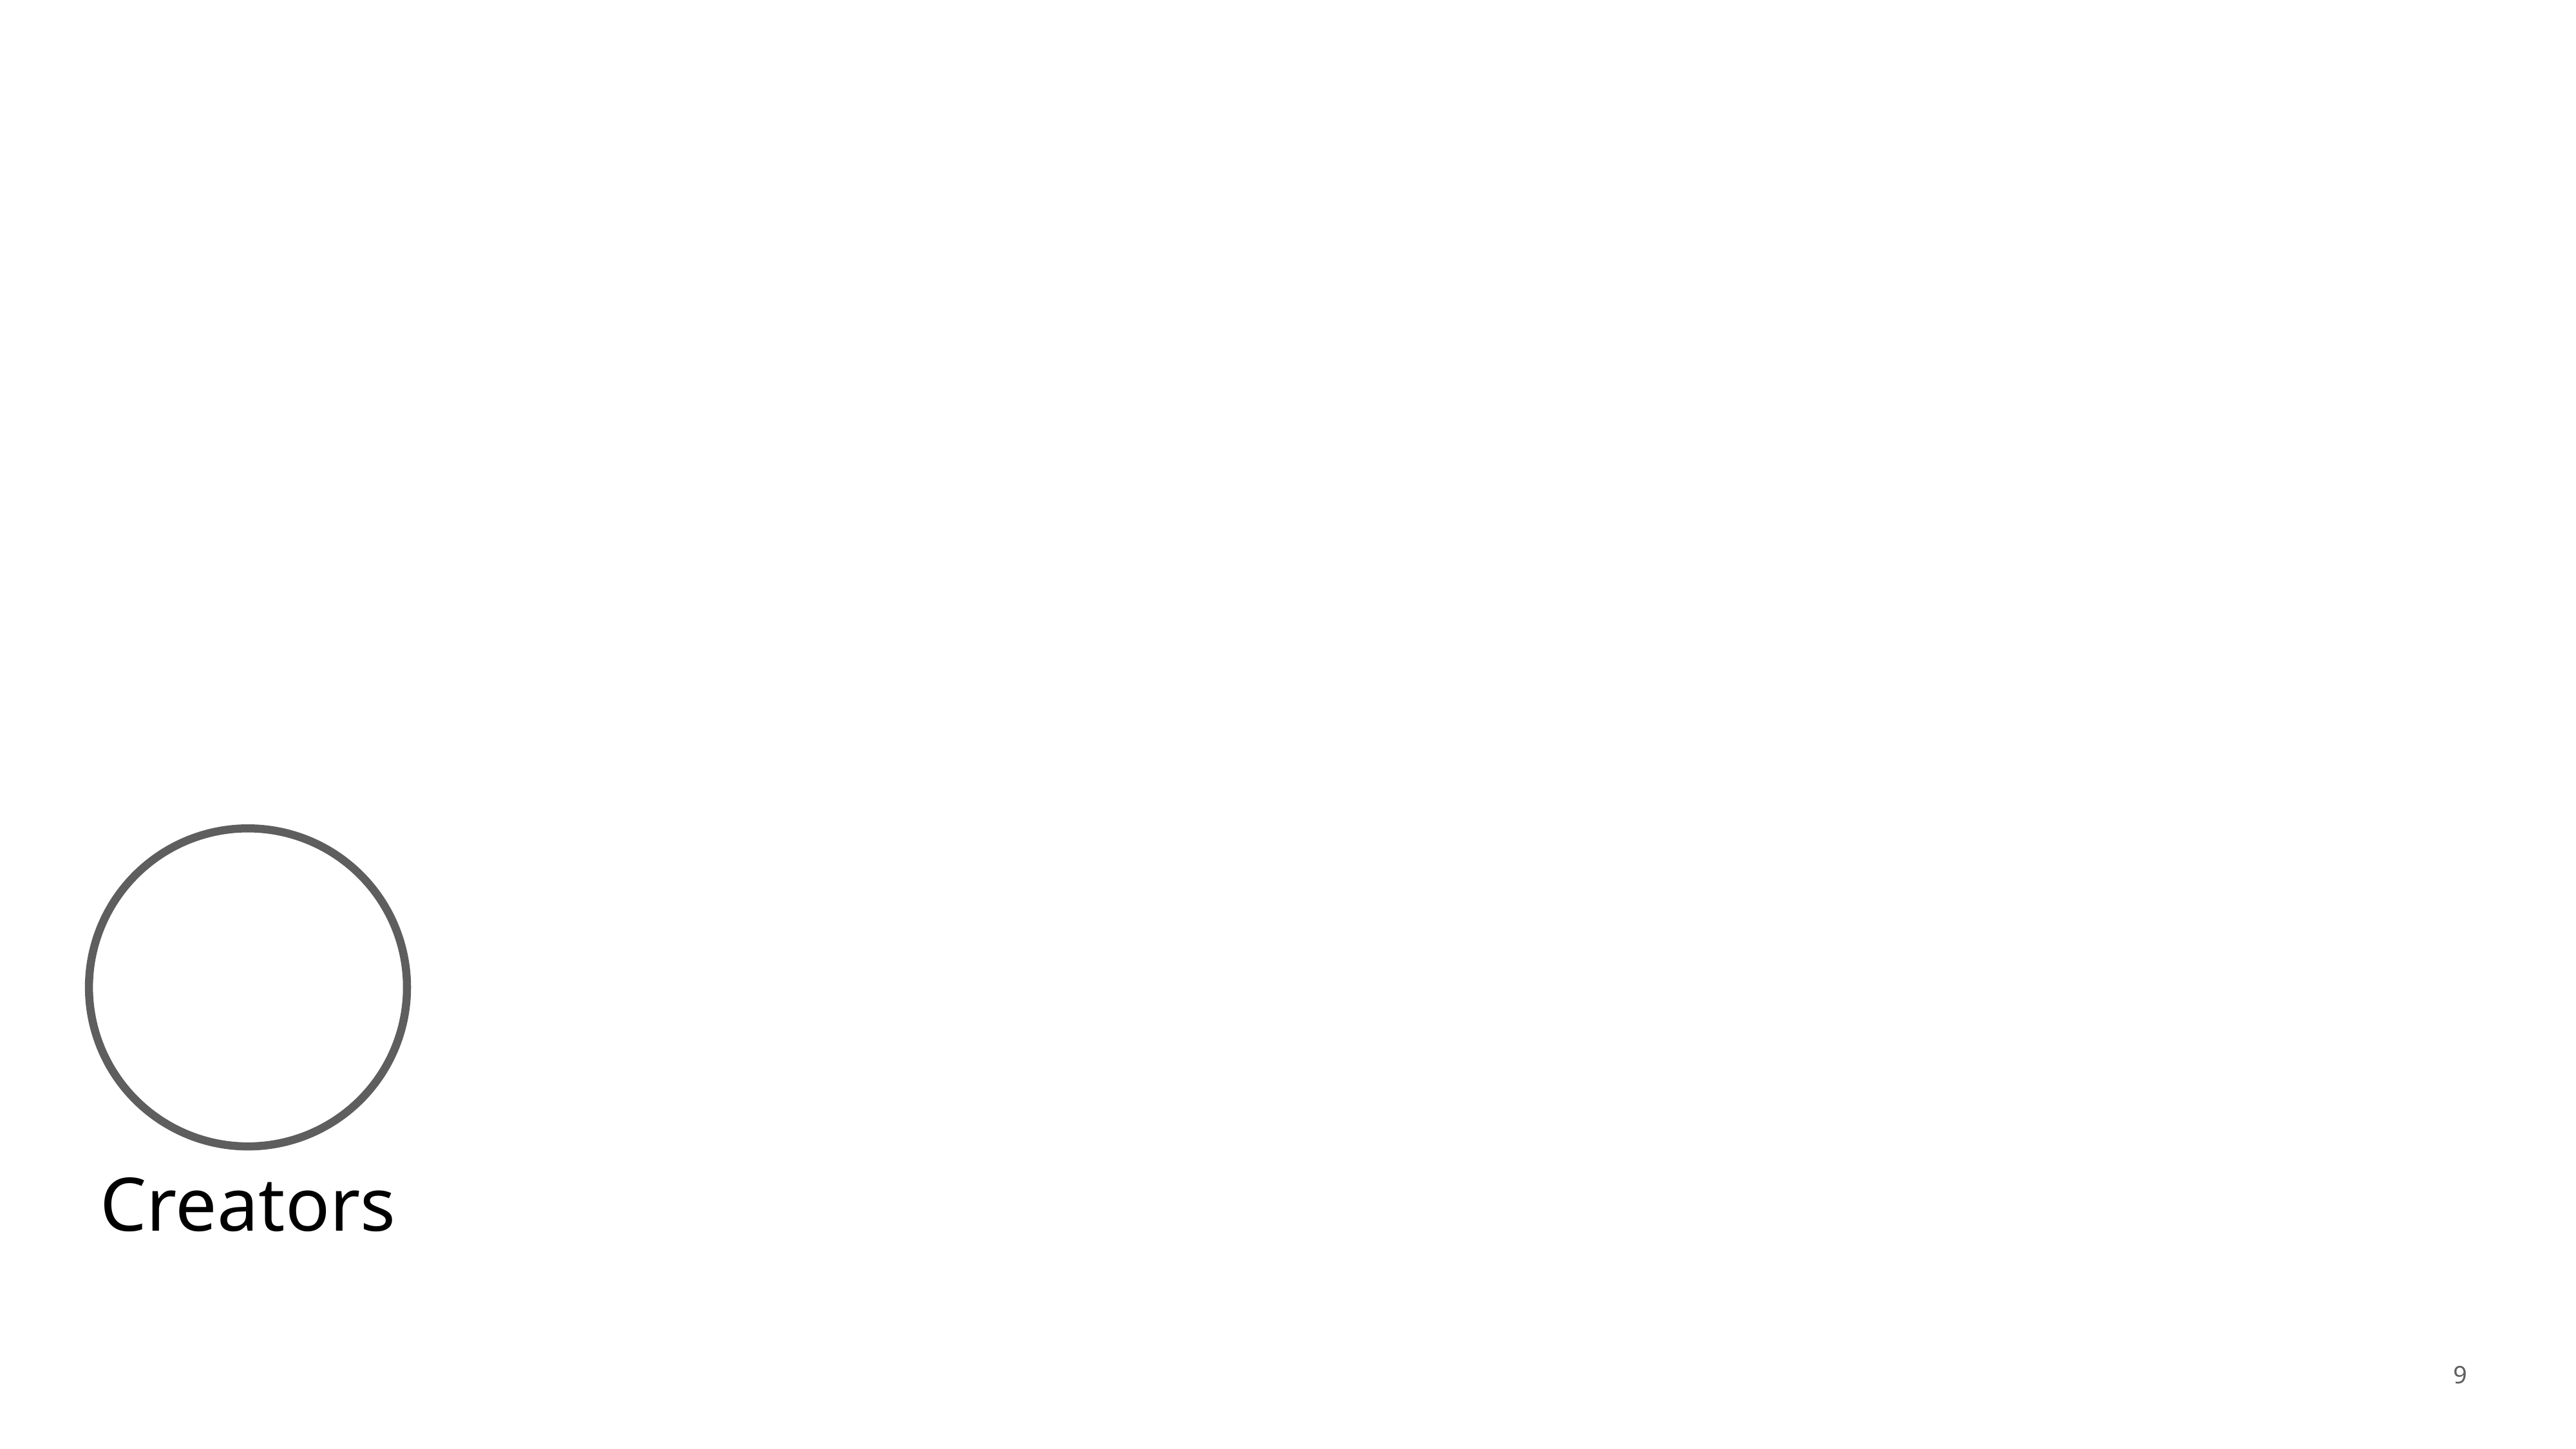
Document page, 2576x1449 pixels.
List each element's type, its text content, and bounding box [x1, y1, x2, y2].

list Creators [61, 1151, 435, 1264]
text_box 9 [2423, 1354, 2488, 1422]
text_box [89, 828, 408, 1147]
